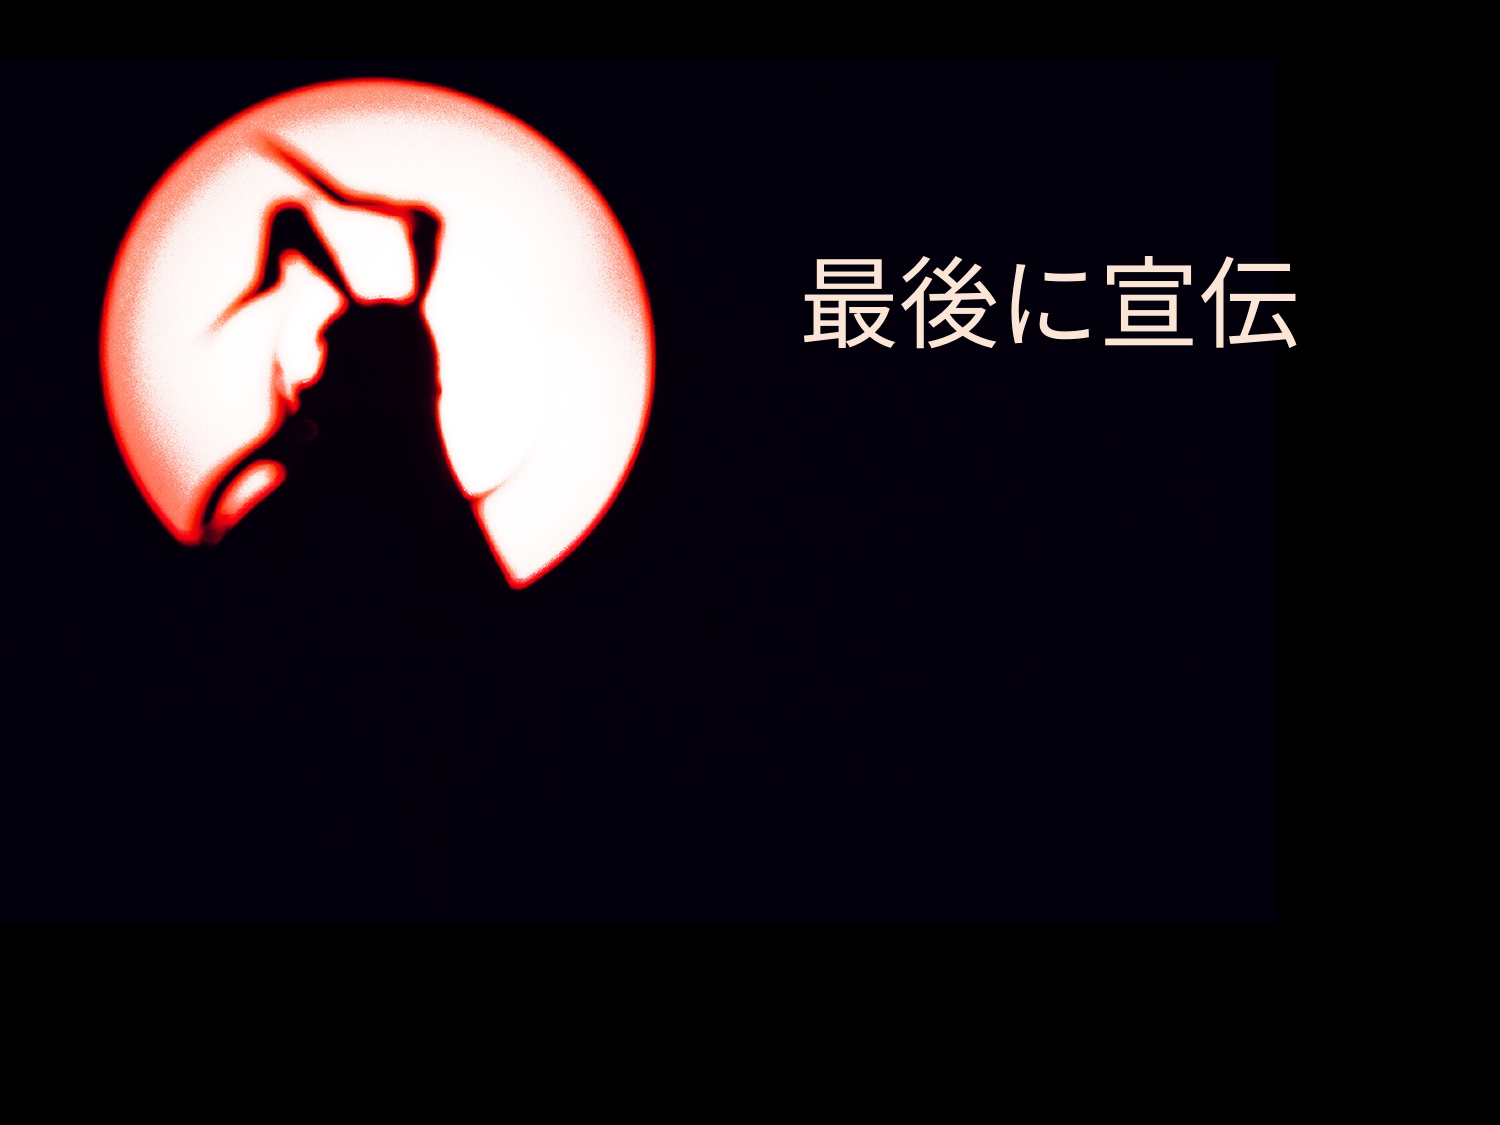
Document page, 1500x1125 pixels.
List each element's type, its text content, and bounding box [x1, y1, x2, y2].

picture [0, 60, 1277, 924]
text_box 最後に宣伝 [1277, 233, 1378, 369]
